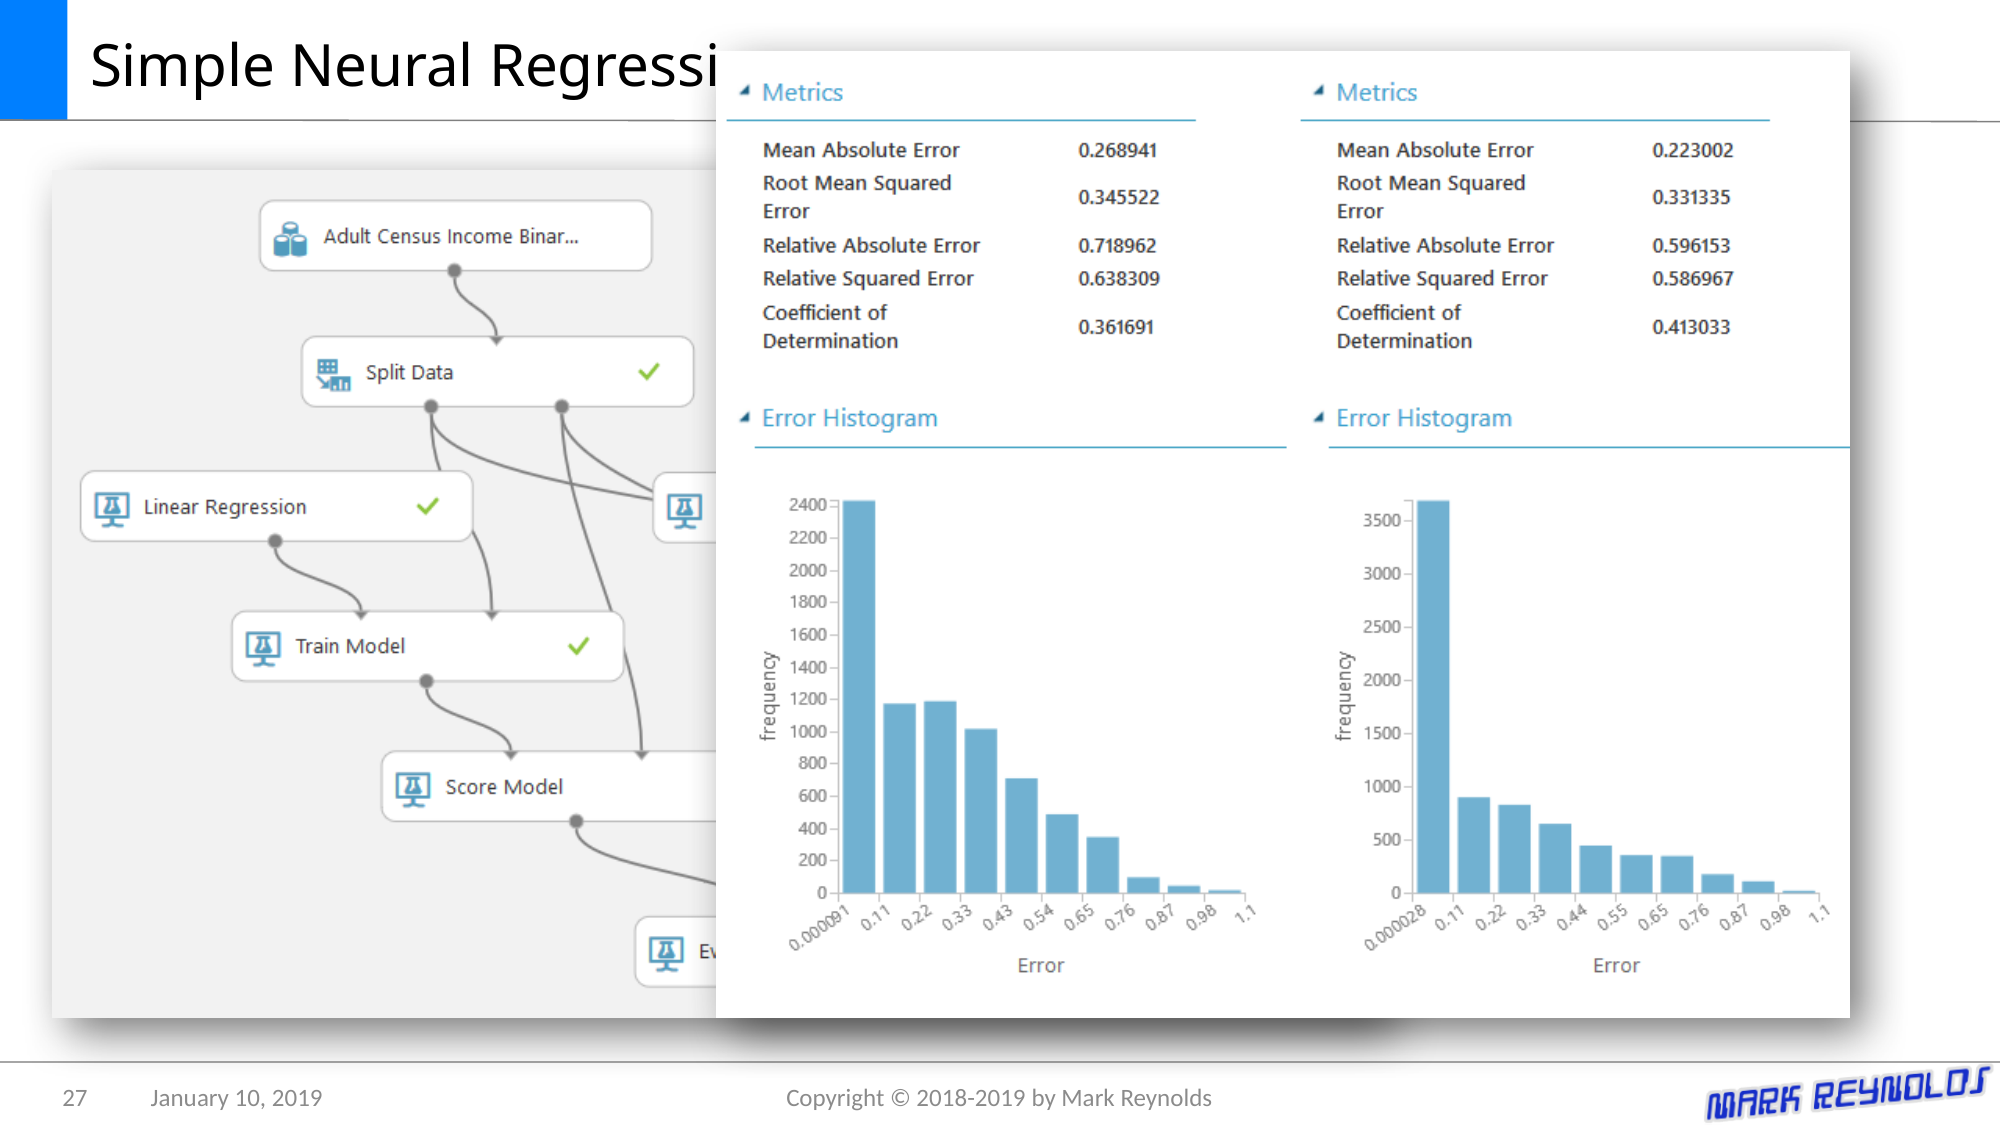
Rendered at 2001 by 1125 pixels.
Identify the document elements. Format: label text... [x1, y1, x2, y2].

slide_number 27 [37, 1073, 113, 1119]
picture [51, 51, 1850, 1018]
footer Copyright © 2018-2019 by Mark Reynolds [350, 1073, 1650, 1119]
picture [1699, 1059, 1997, 1125]
title Simple Neural Regression [75, 15, 1800, 120]
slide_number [124, 1073, 350, 1119]
